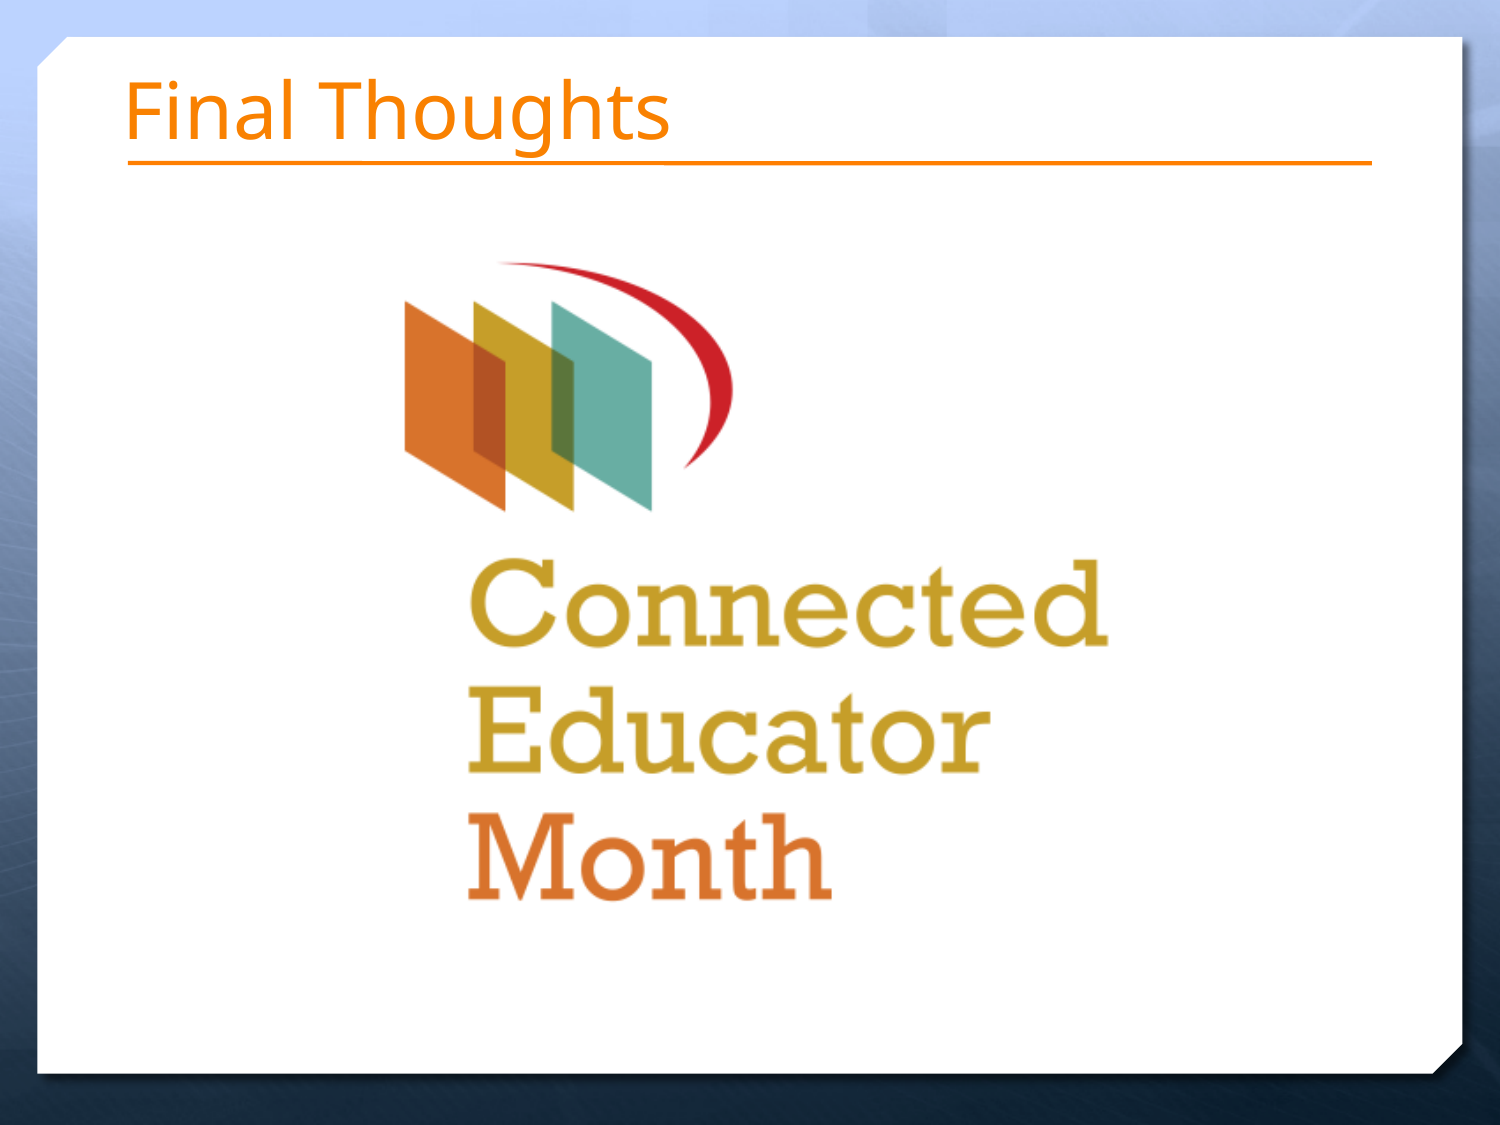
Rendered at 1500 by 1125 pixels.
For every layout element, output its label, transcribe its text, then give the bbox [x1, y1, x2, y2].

picture [346, 237, 1154, 971]
title Final Thoughts [107, 48, 1352, 163]
